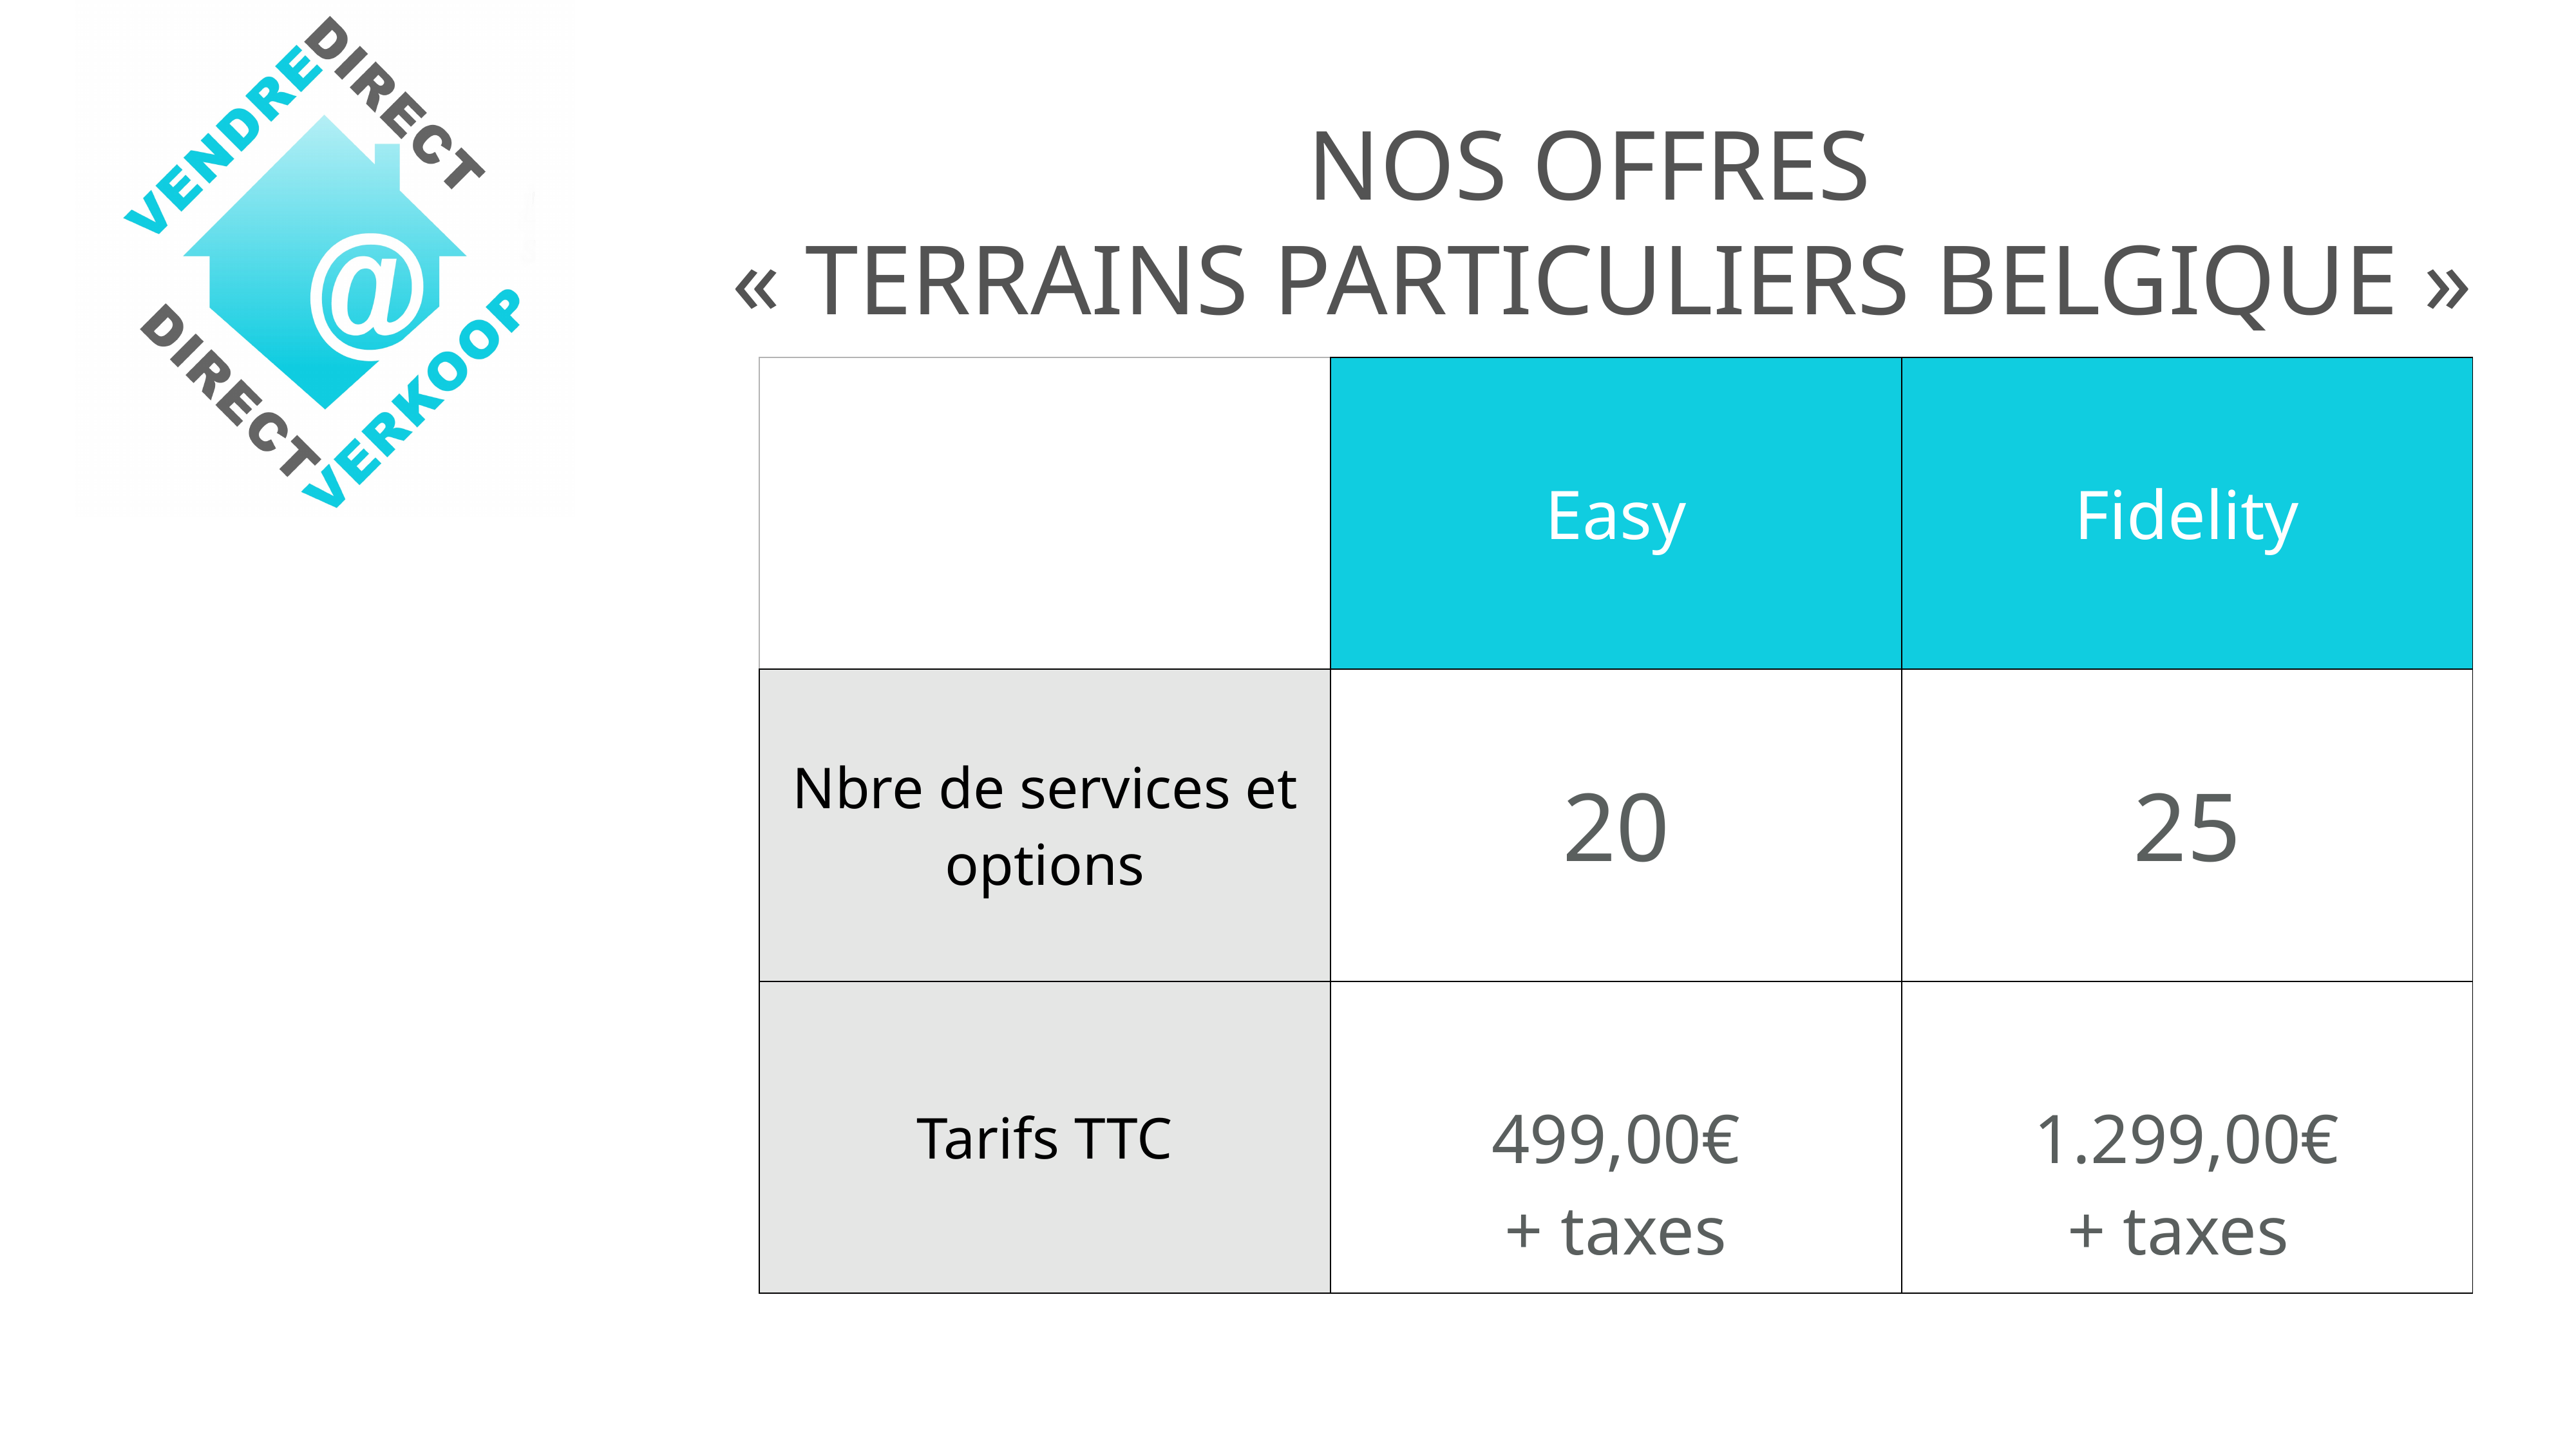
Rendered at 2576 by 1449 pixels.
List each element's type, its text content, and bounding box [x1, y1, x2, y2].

table_cell 499,00€ + taxes [1331, 982, 1901, 1293]
table_cell 20 [1331, 670, 1901, 981]
table_header Easy [1331, 358, 1901, 668]
table_cell 1.299,00€ + taxes [1902, 982, 2472, 1293]
table_cell 25 [1902, 670, 2472, 981]
title Nos Offres « terrains particuliers Belgique » [716, 37, 2488, 401]
table_header [760, 358, 1330, 668]
table_header Fidelity [1902, 358, 2472, 668]
table_cell Tarifs TTC [760, 982, 1330, 1293]
table_cell Nbre de services et options [760, 670, 1330, 981]
picture [75, 0, 575, 517]
